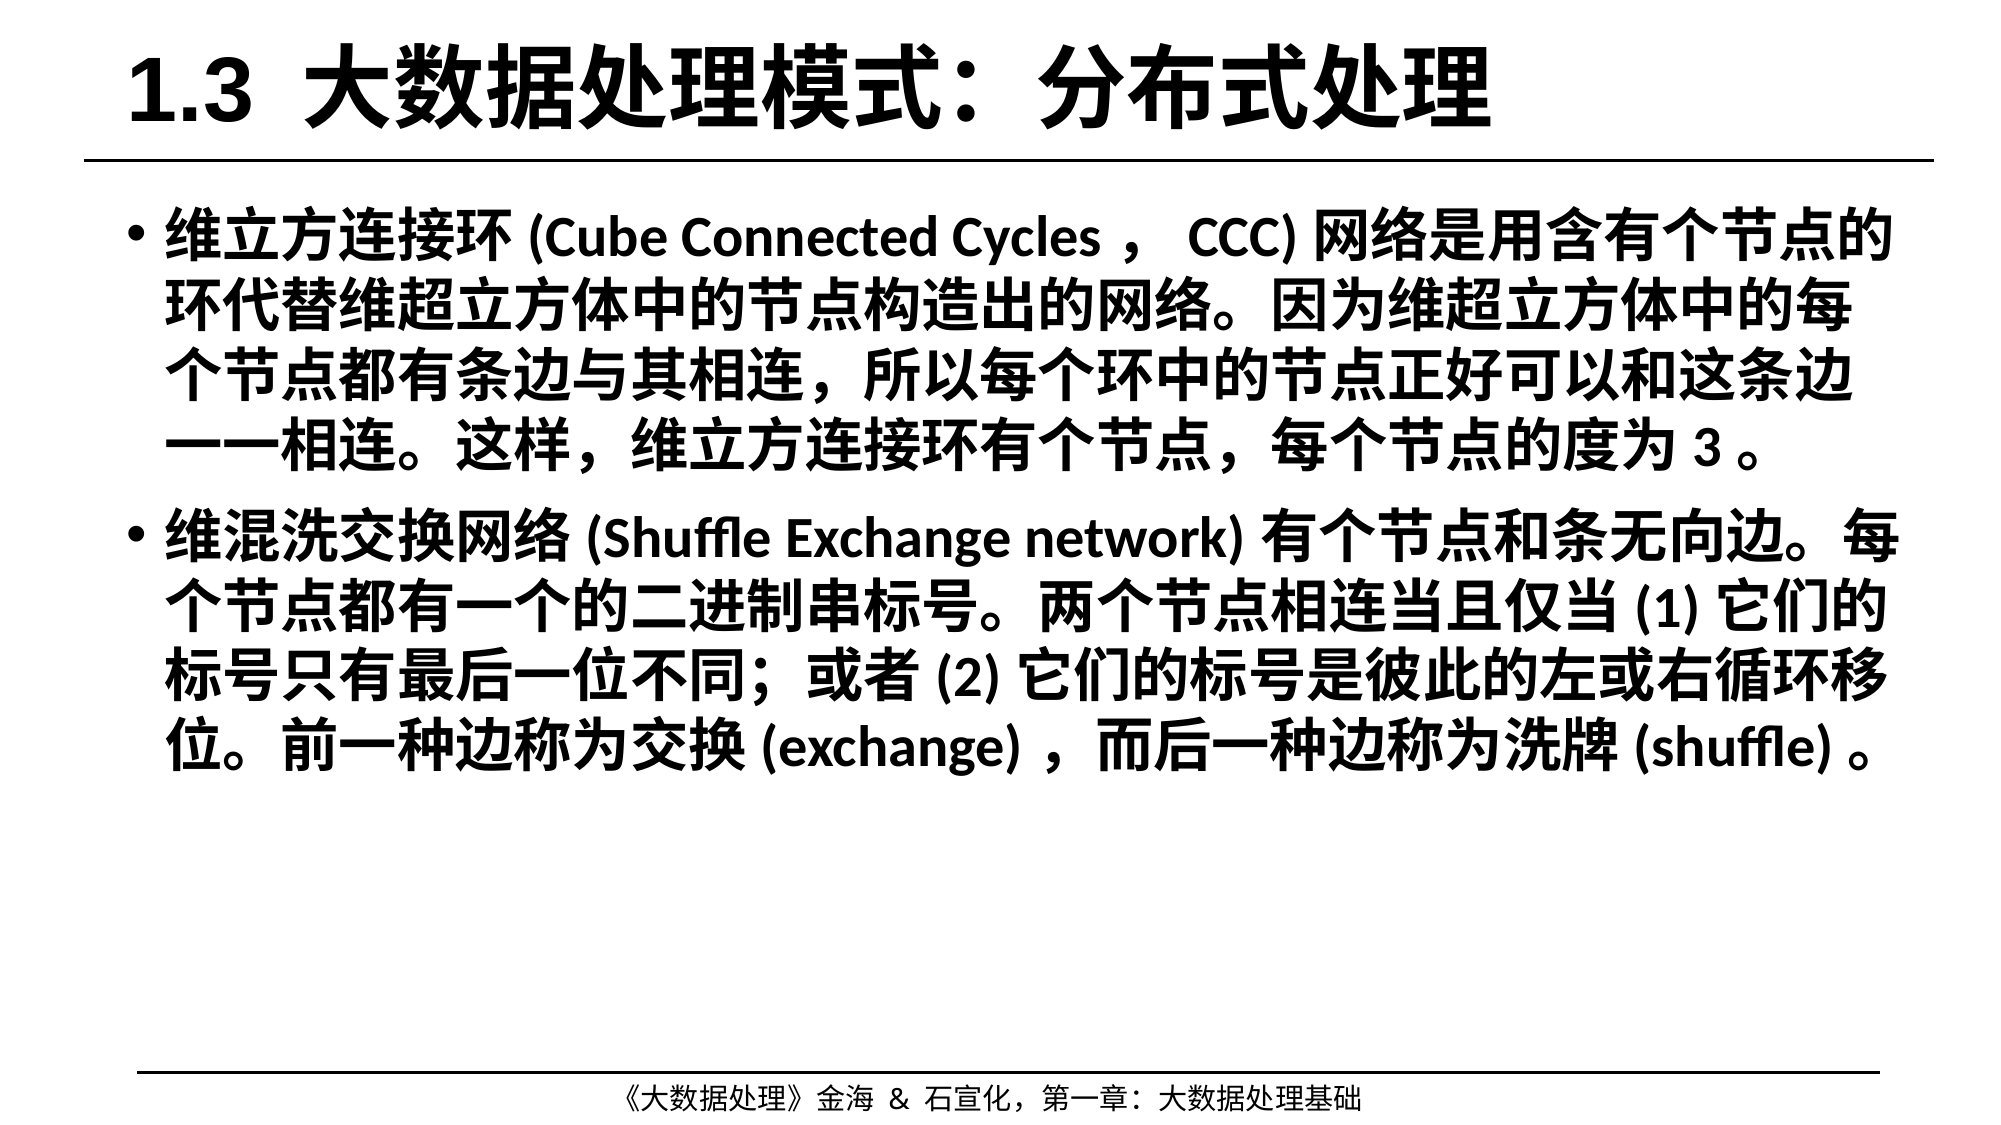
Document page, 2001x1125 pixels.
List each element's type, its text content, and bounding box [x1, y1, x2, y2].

title 1.3 大数据处理模式：分布式处理 [111, 22, 1905, 161]
